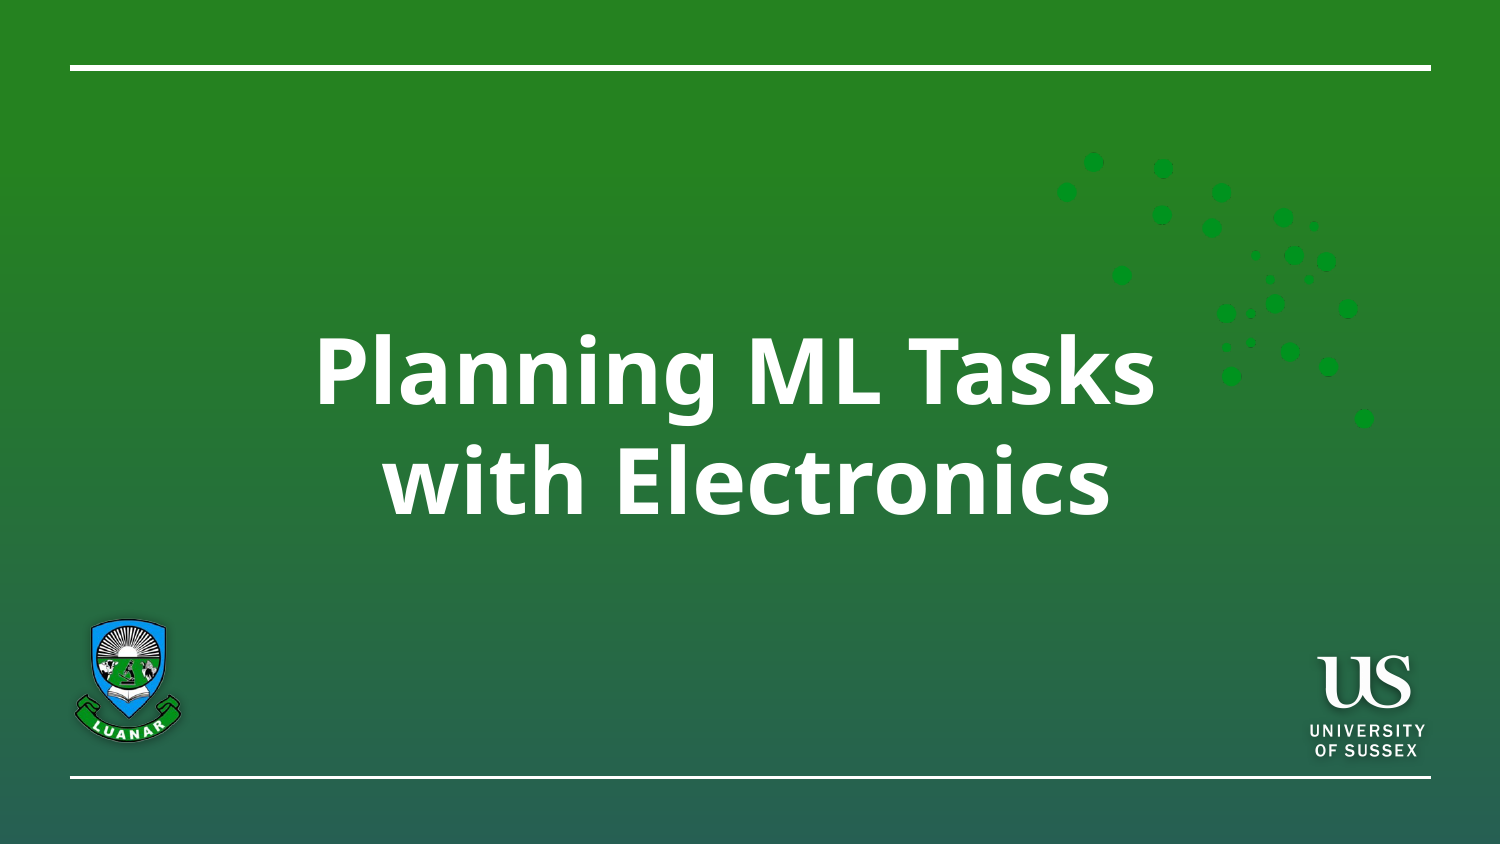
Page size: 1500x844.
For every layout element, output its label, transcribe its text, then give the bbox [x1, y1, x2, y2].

picture [955, 30, 1477, 550]
title Planning ML Tasks with Electronics [66, 296, 1428, 550]
picture [1299, 638, 1434, 774]
picture [66, 610, 194, 755]
